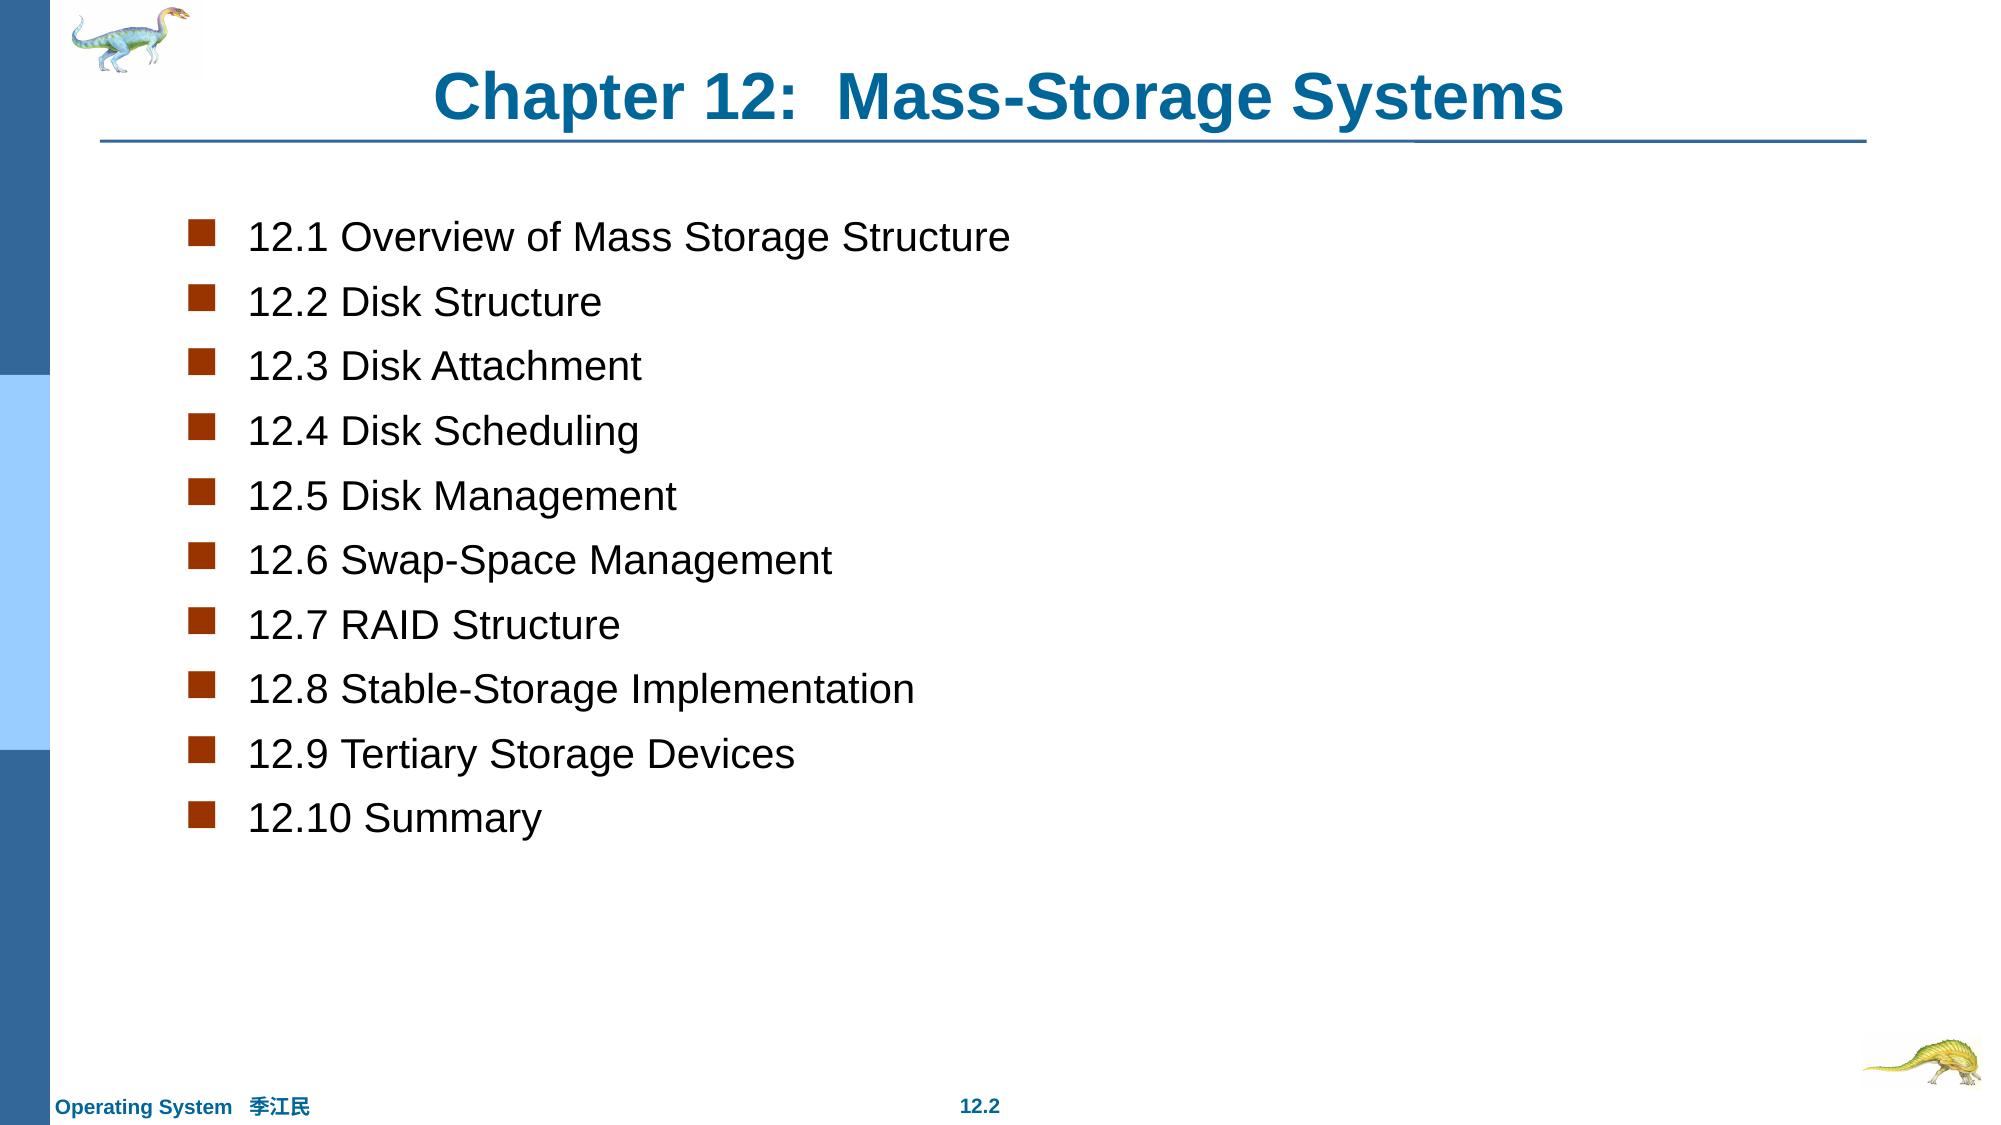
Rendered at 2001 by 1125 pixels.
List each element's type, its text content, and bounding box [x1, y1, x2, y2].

picture [62, 0, 203, 80]
picture [1861, 1034, 1982, 1090]
list 12.1 Overview of Mass Storage Structure 12.2 Disk Structure 12.3 Disk Attachment 12.4 Disk Scheduling 12.5 Disk Management 12.6 Swap-Space Management 12.7 RAID Structure 12.8 Stable-Storage Implementation 12.9 Tertiary Storage Devices 12.10 Summary [176, 202, 1977, 946]
title Chapter 12: Mass-Storage Systems [99, 45, 1900, 141]
